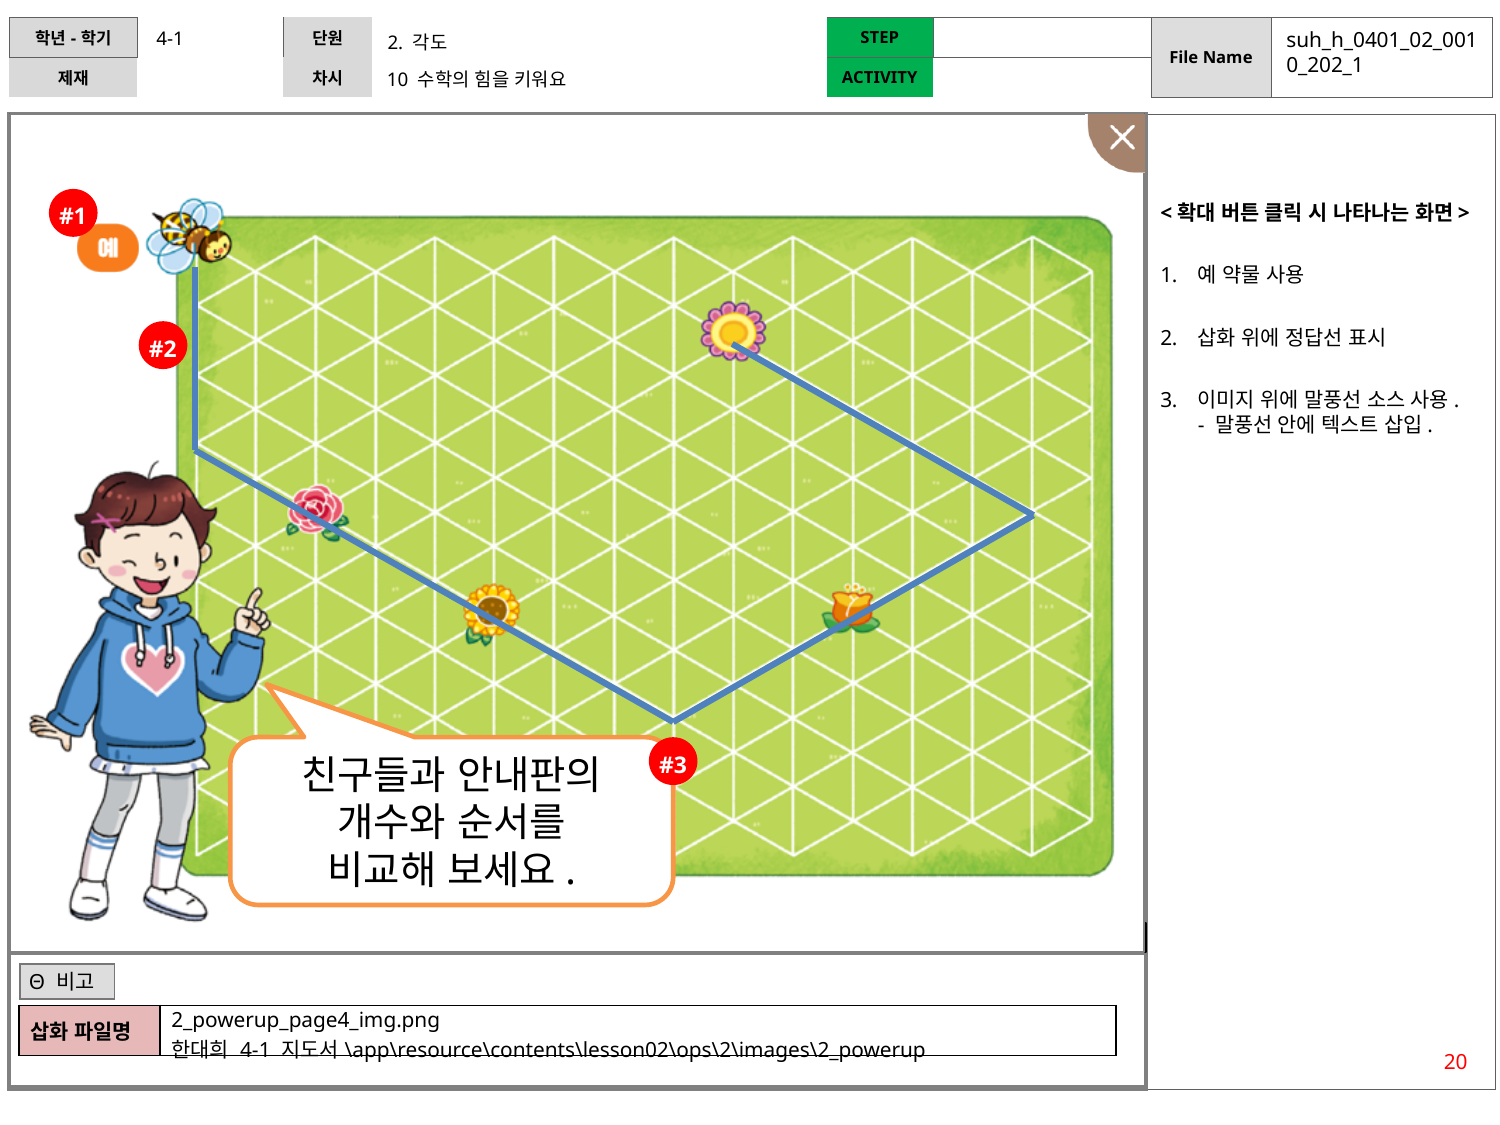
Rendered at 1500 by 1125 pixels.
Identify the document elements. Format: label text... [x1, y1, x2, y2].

picture [24, 195, 1117, 925]
text_box <확대 버튼 클릭 시 나타나는 화면> 예 약물 사용 삽화 위에 정답선 표시 이미지 위에 말풍선 소스 사용. - 말풍선 안에 텍스트 삽입. [1149, 160, 1500, 445]
table_header 2_powerup_page4_img.png 한대희 4-1 지도서\app\resource\contents\lesson02\ops\2\images\2_powerup [161, 1006, 1115, 1055]
text_box 4-1 [141, 18, 284, 55]
table_header 삽화 파일명 [20, 1006, 159, 1055]
text_box 10 수학의 힘을 키워요 [372, 60, 821, 96]
text_box 2. 각도 [372, 23, 828, 48]
text_box suh_h_0401_02_0010_202_1 [1271, 18, 1500, 84]
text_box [194, 266, 1034, 723]
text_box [10, 113, 1145, 953]
